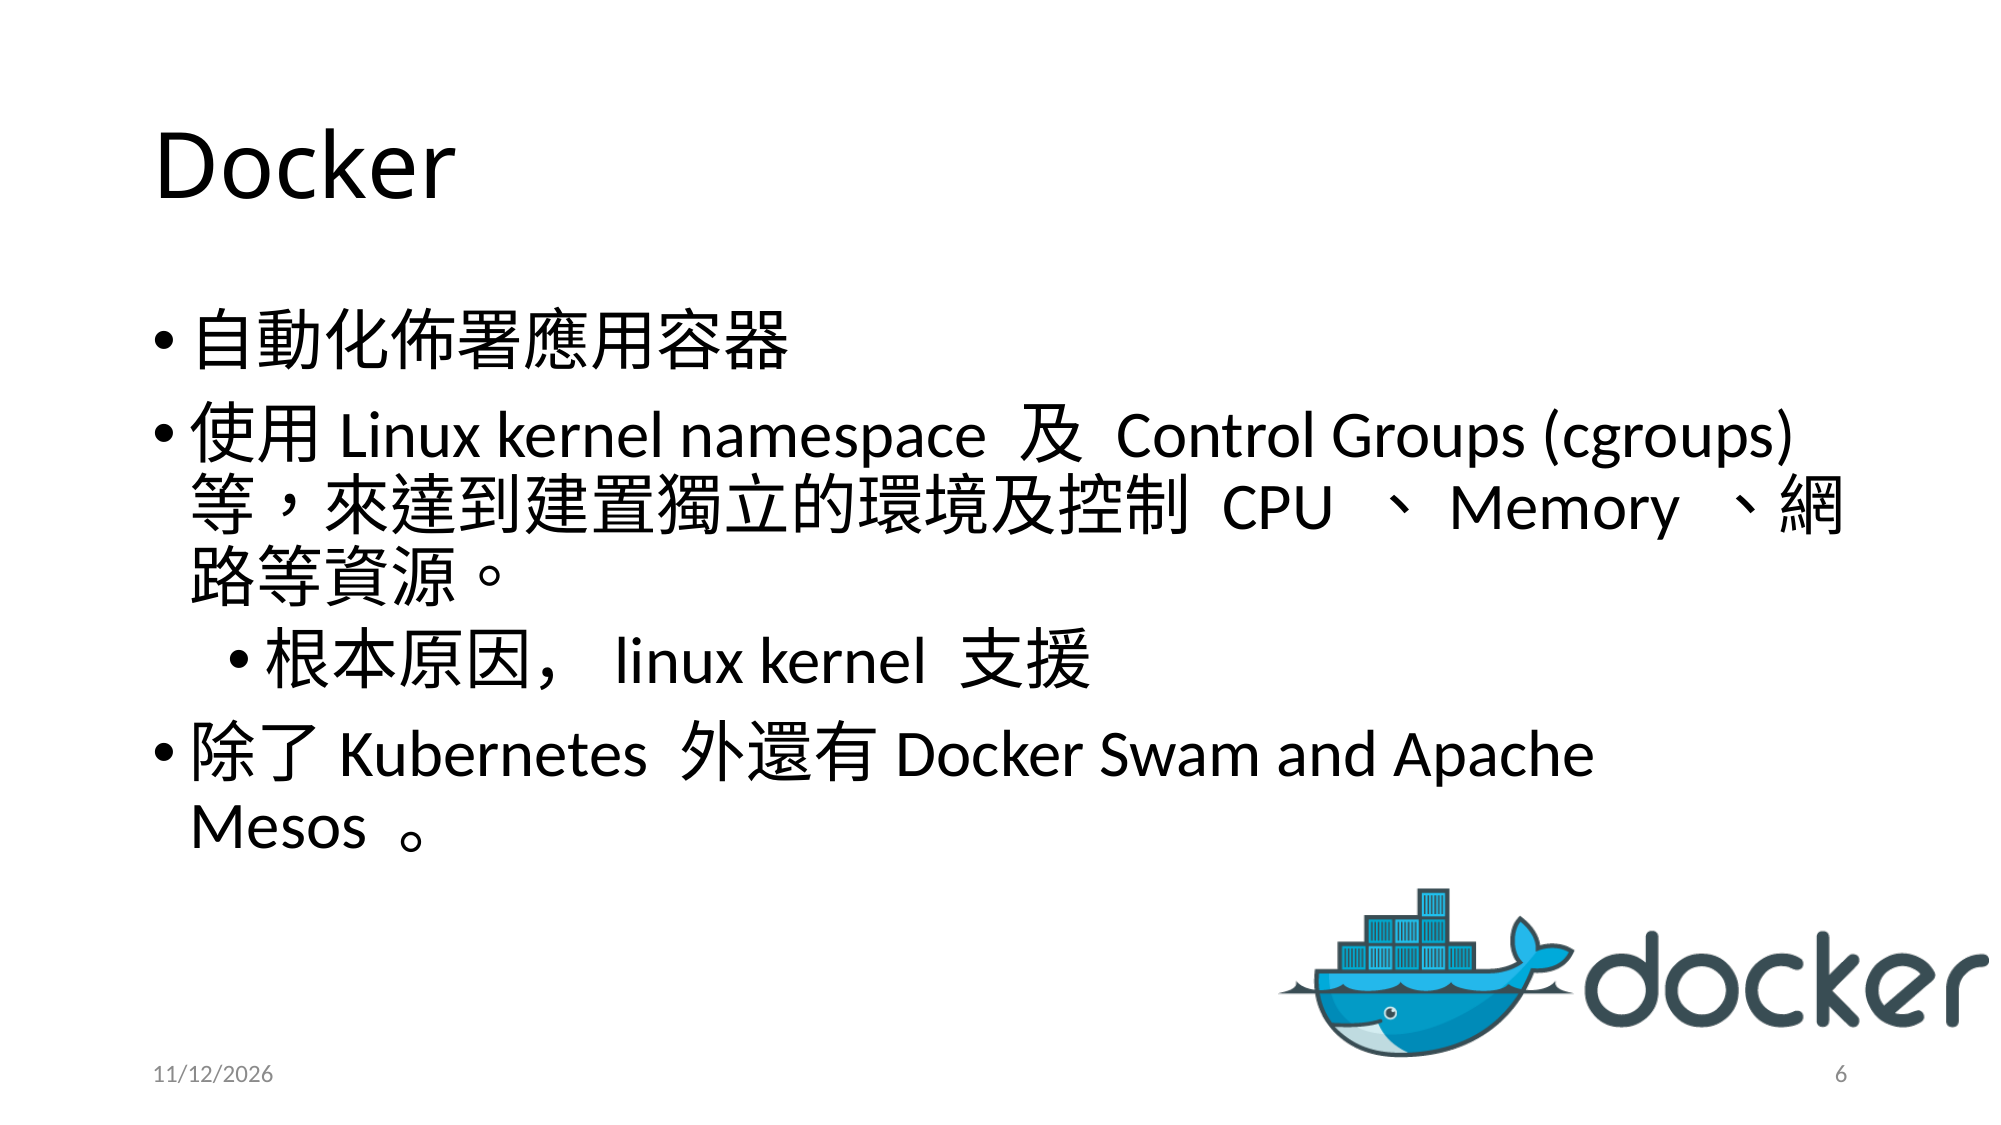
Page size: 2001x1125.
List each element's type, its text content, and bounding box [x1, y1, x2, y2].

picture [1278, 888, 1989, 1058]
slide_number 6 [1412, 1058, 1863, 1103]
list 自動化佈署應用容器 使用Linux kernel namespace 及 Control Groups (cgroups) 等，來達到建置獨立的環境及控制 CPU 、Memory 、網路等資源。 根本原因，linux kernel 支援 除了Kubernetes 外還有Docker Swam and Apache Mesos 。 [137, 299, 1863, 1014]
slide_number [137, 1042, 588, 1103]
title Docker [137, 59, 1863, 278]
